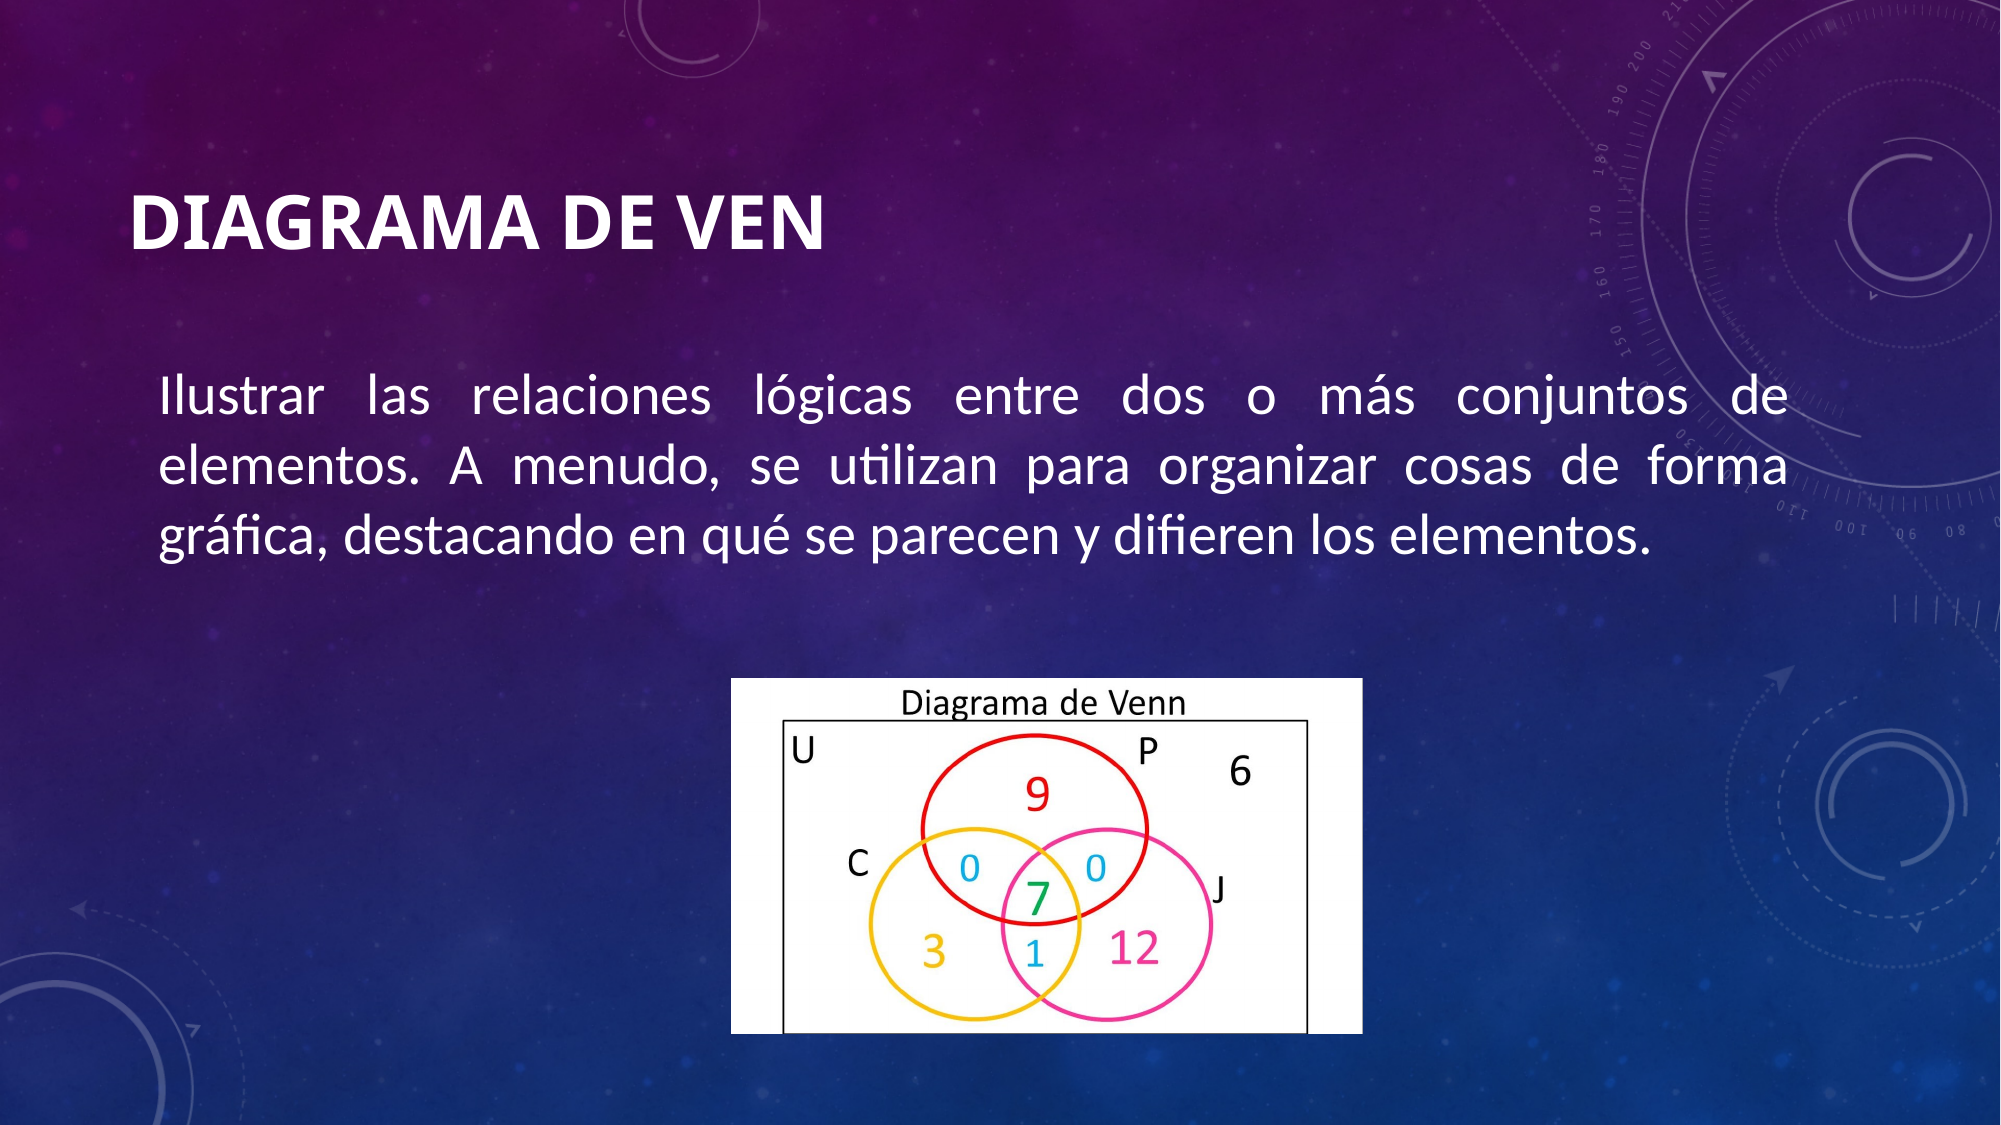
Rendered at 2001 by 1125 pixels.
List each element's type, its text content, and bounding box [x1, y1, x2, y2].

title Diagrama de ven [112, 99, 1775, 339]
picture [0, 0, 2001, 1125]
list Ilustrar las relaciones lógicas entre dos o más conjuntos de elementos. A menudo, se utilizan para organizar cosas de forma gráfica, destacando en qué se parecen y difieren los elementos. [143, 265, 1806, 657]
